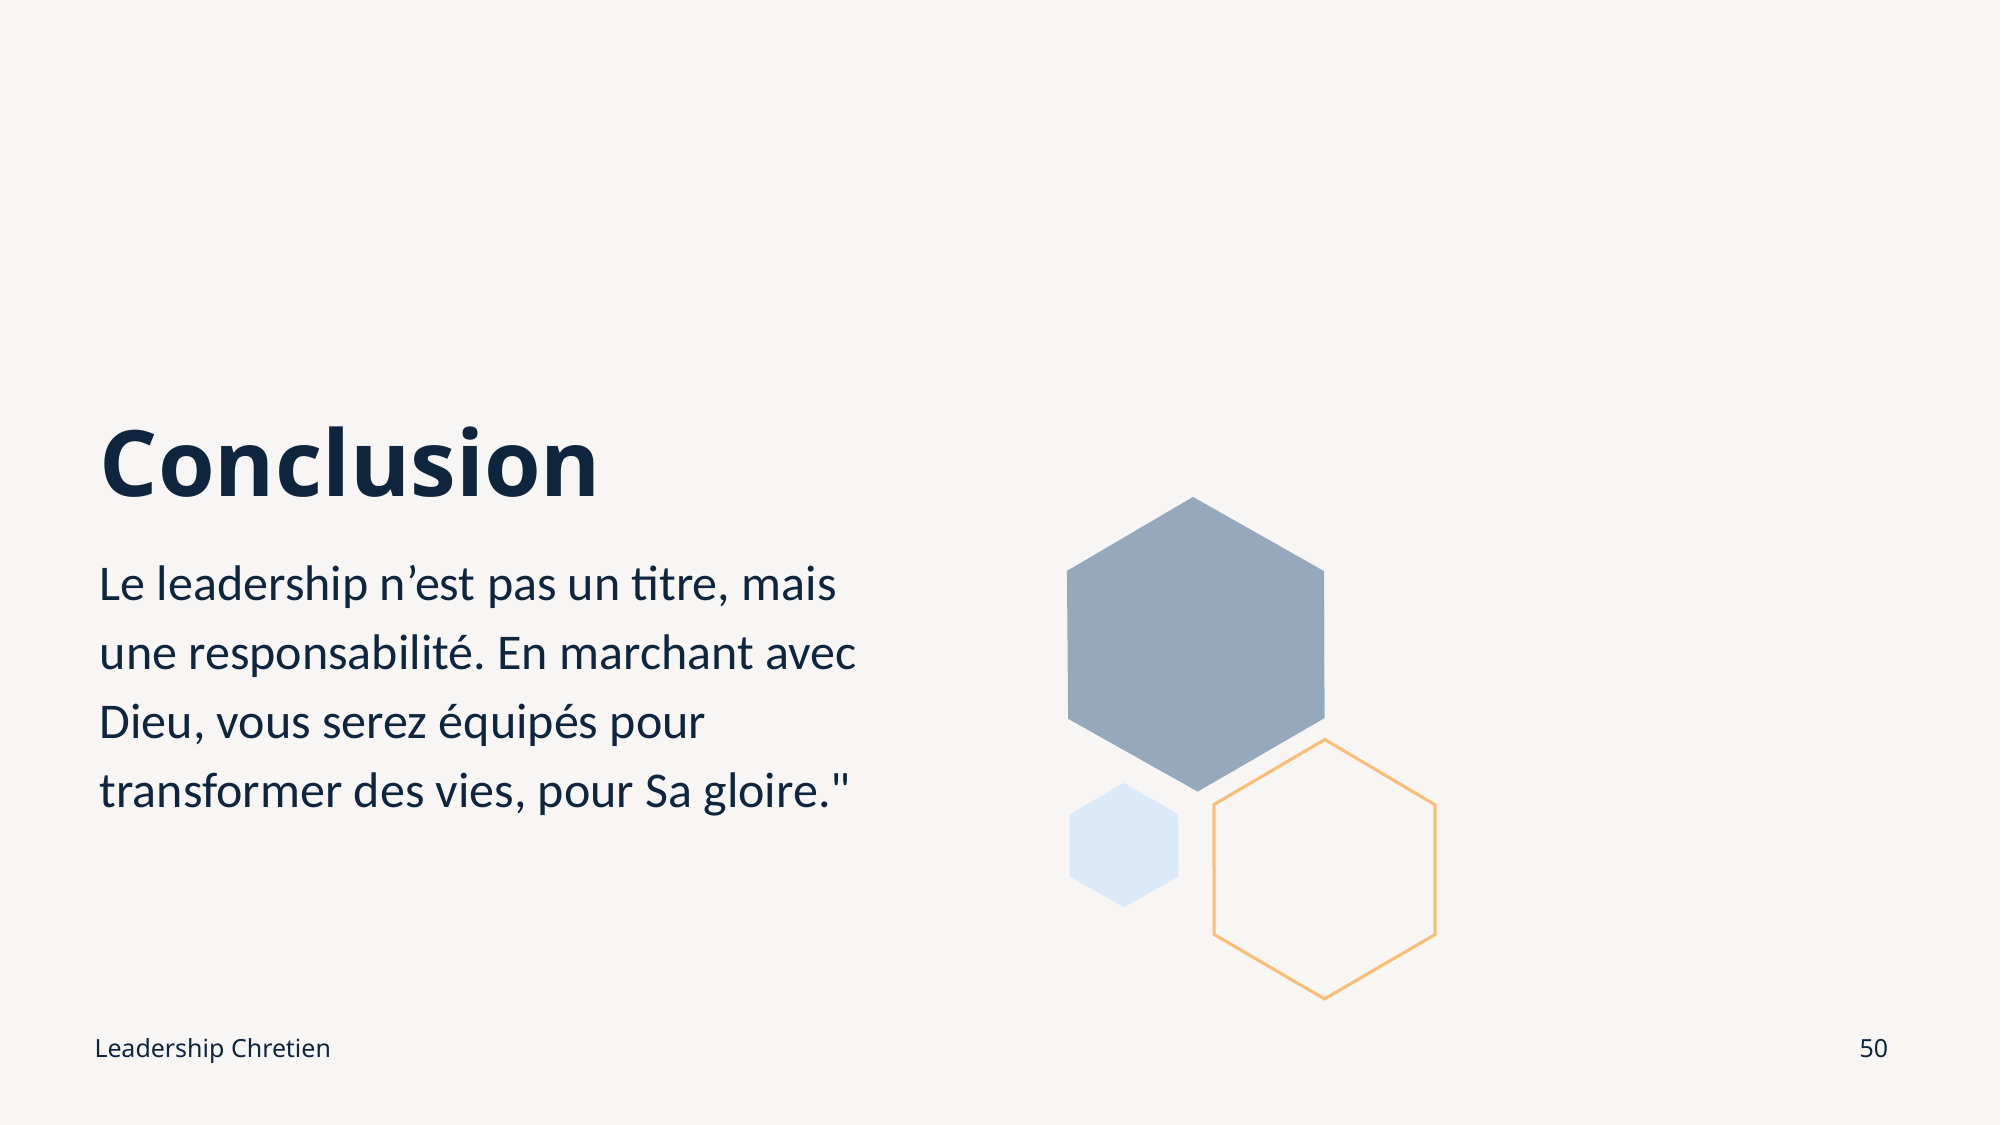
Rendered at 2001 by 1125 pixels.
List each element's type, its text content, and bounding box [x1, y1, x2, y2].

footer Leadership Chretien [79, 1020, 755, 1080]
picture [1066, 496, 1325, 792]
slide_number 50 [1836, 1020, 1912, 1080]
list Le leadership n’est pas un titre, mais une responsabilité. En marchant avec Dieu, vous serez équipés pour transformer des vies, pour Sa gloire." [84, 533, 899, 863]
title Conclusion [84, 409, 1697, 628]
